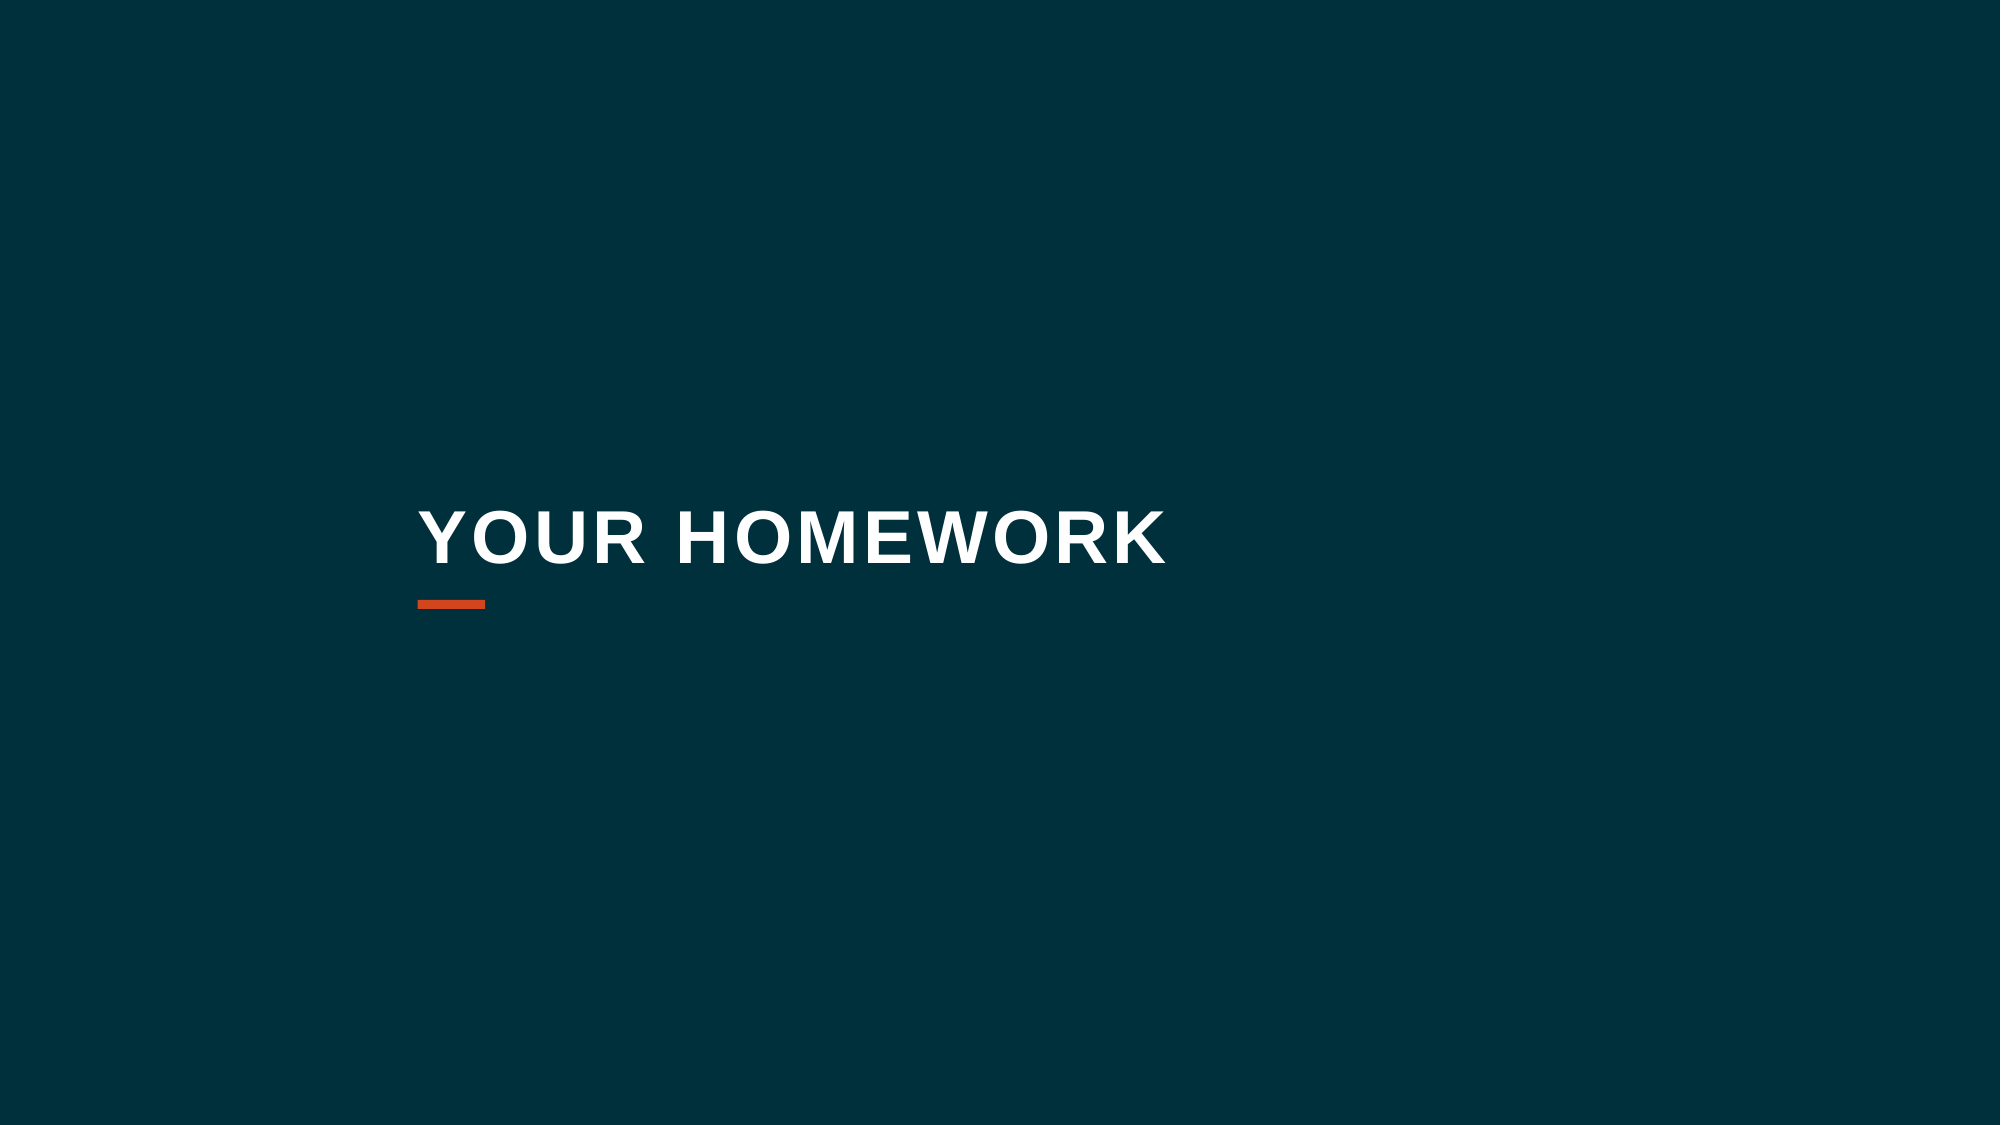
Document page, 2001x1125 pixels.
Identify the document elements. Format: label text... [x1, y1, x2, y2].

title Your homework [417, 75, 1888, 580]
